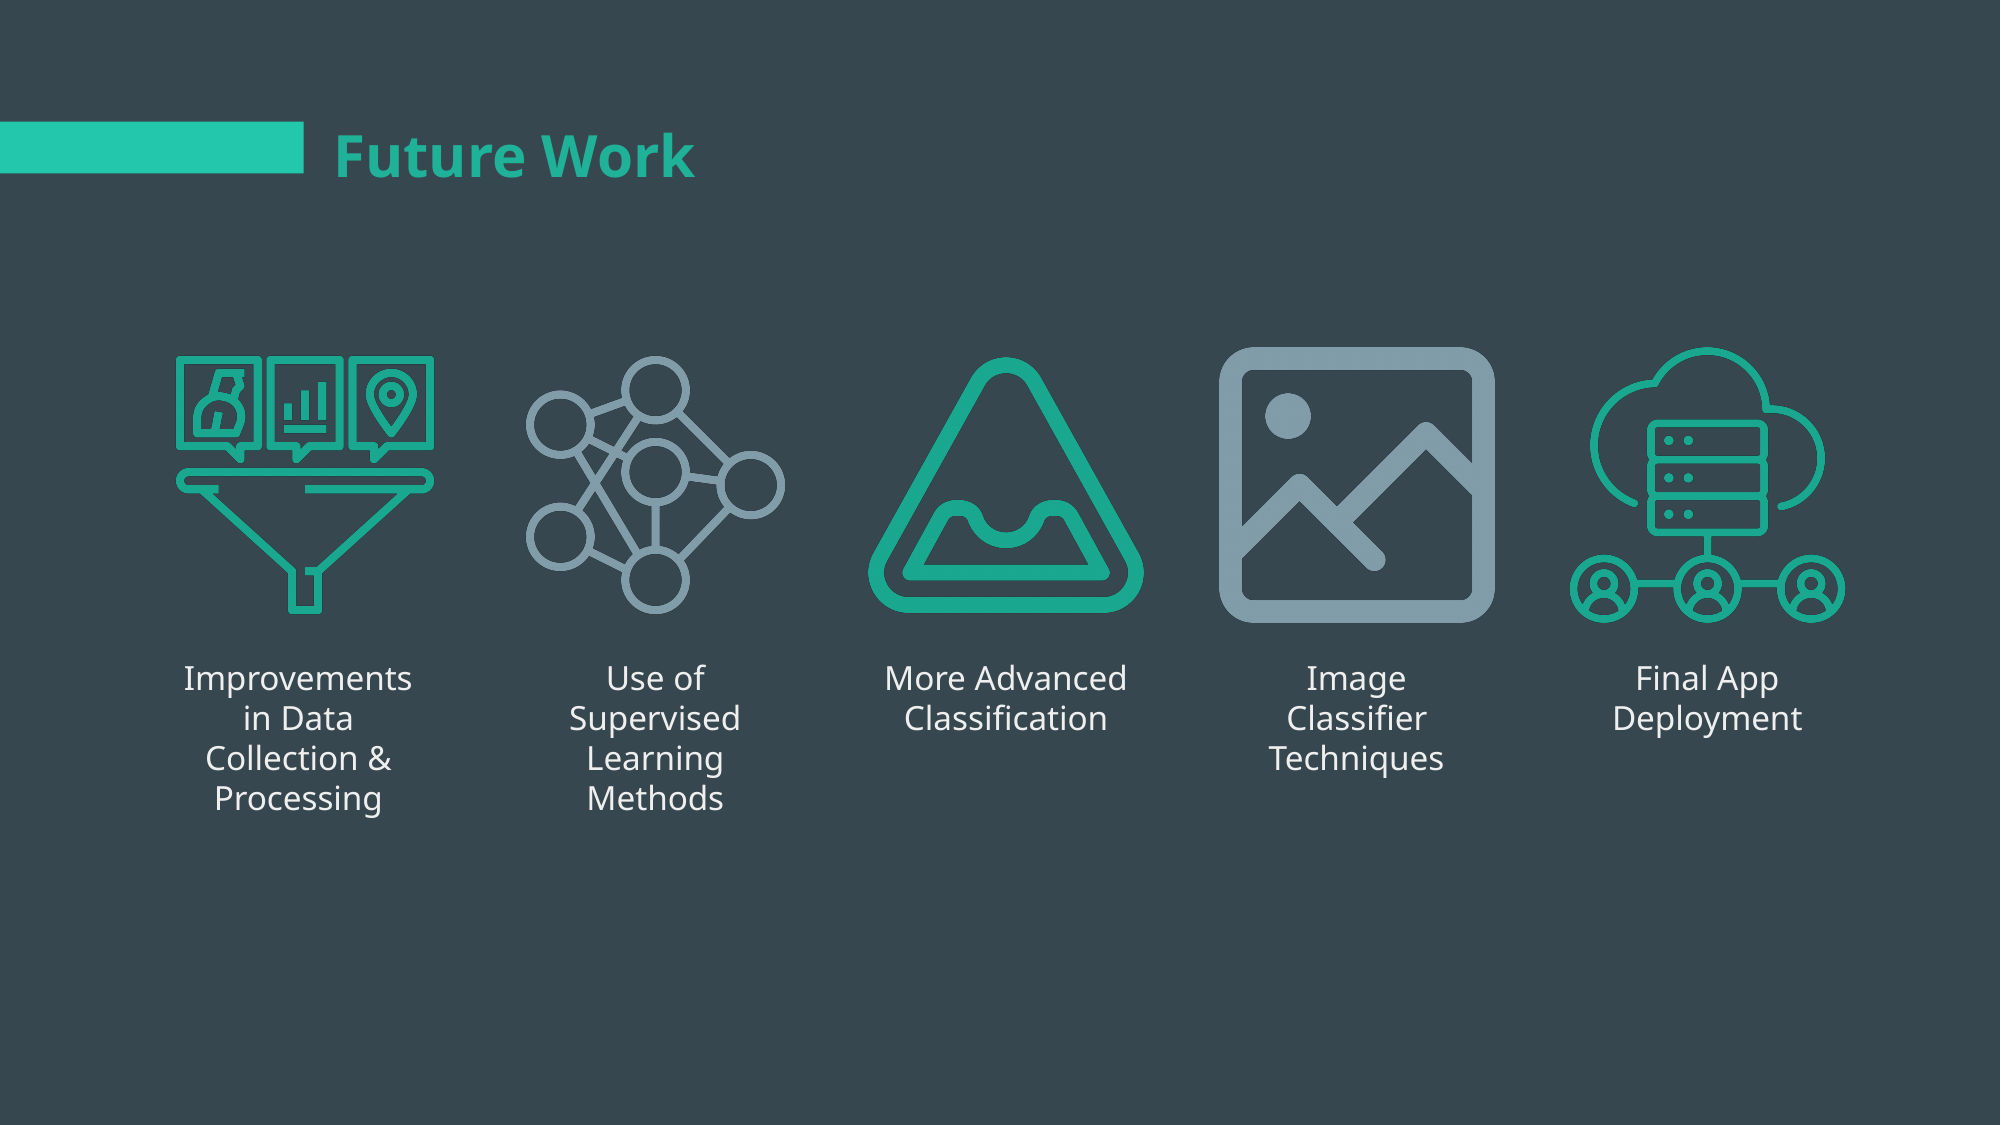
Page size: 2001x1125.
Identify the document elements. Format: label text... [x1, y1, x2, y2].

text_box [154, 347, 1846, 787]
title Future Work [318, 93, 969, 204]
